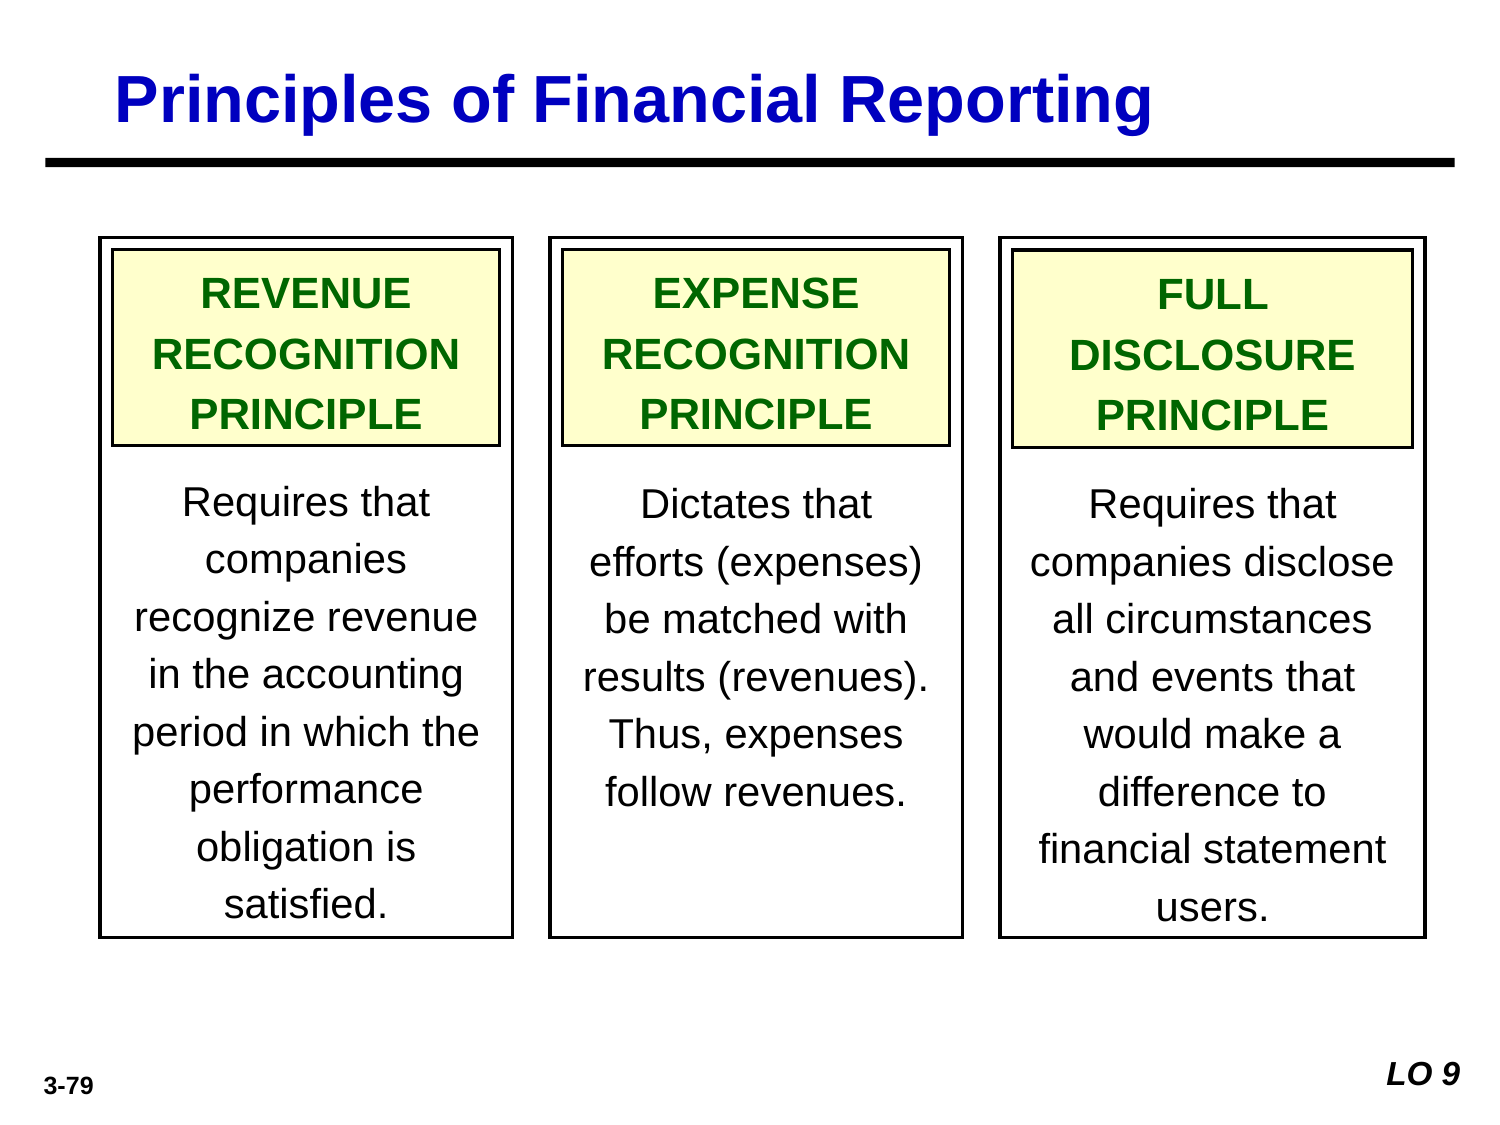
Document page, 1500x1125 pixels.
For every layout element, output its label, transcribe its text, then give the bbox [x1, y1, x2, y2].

text_box [999, 237, 1425, 938]
text_box LO 9 [1362, 1044, 1475, 1100]
text_box EXPENSE RECOGNITION PRINCIPLE [562, 249, 950, 446]
text_box Principles of Financial Reporting [99, 50, 1450, 142]
text_box [549, 237, 963, 938]
text_box FULL DISCLOSURE PRINCIPLE [1012, 249, 1413, 448]
text_box [99, 237, 513, 938]
